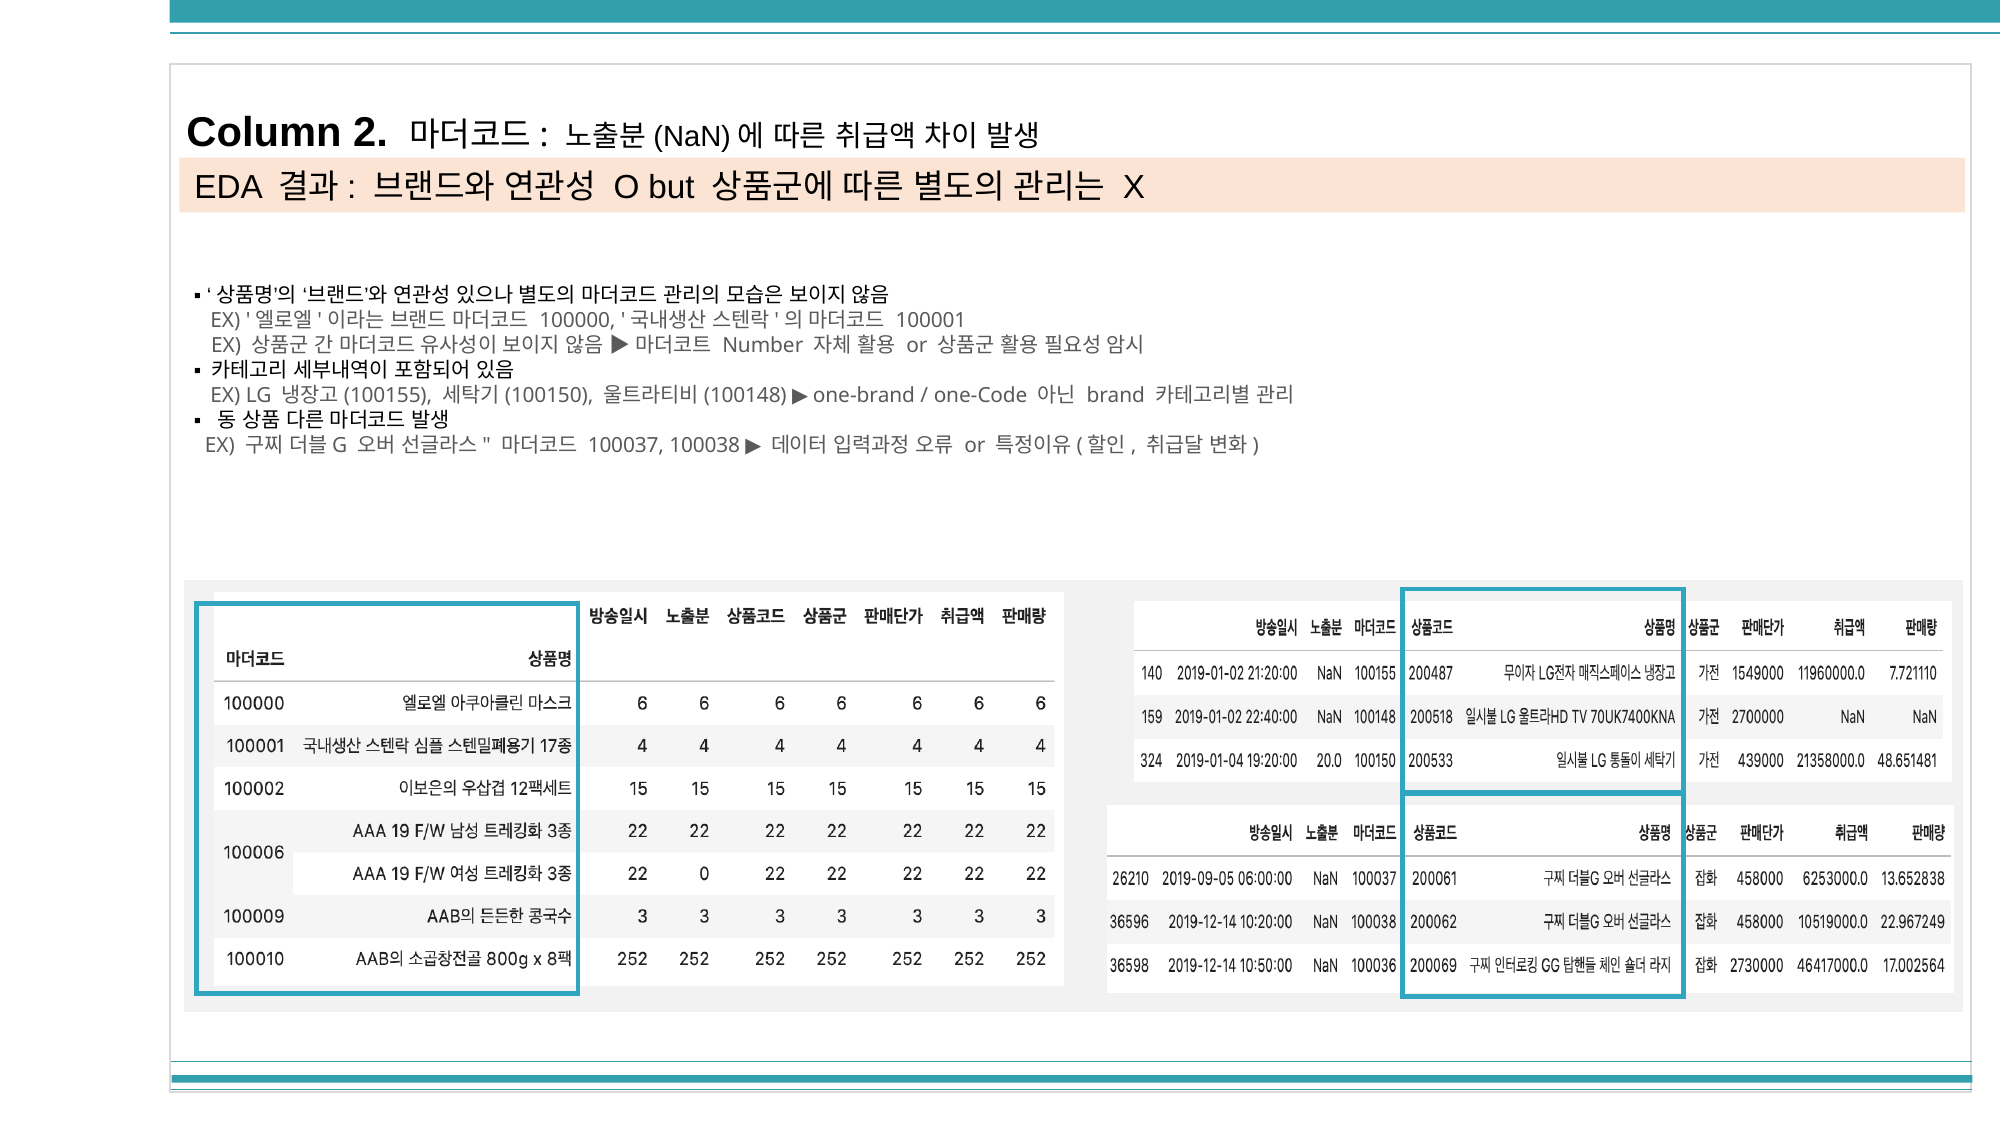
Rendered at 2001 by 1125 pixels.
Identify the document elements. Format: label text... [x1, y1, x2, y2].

text_box [1402, 793, 1684, 805]
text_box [171, 1061, 1973, 1090]
text_box [169, 0, 2000, 24]
text_box EDA 결과: 브랜드와 연관성 O but 상품군에 따른 별도의 관리는 X [179, 157, 1965, 213]
text_box Column 2. 마더코드: 노출분(NaN)에 따른 취급액 차이 발생 [171, 87, 1094, 163]
picture [213, 592, 1064, 987]
text_box [169, 63, 1972, 1093]
text_box [1402, 782, 1684, 792]
picture [1107, 805, 1954, 993]
text_box [1402, 589, 1684, 601]
text_box [1402, 993, 1684, 997]
text_box [196, 603, 579, 994]
picture [1134, 601, 1952, 782]
text_box ▪ ‘상품명’의 ‘브랜드’와 연관성 있으나 별도의 마더코드 관리의 모습은 보이지 않음 EX) '엘로엘'이라는 브랜드 마더코드 100000, '국내생산 스텐락'의 마더코드 100001 EX) 상품군 간 마더코드 유사성이 보이지 않음 ▶ 마더코트 Number 자체 활용 or 상품군 활용 필요성 암시 ▪ 카테고리 세부내역이 포함되어 있음 EX) LG 냉장고(100155), 세탁기(100150), 울트라티비(100148) ▶one-brand / one-Code 아닌 brand 카테고리별 관리 ▪ 동 상품 다른 마더코드 발생 EX) 구찌 더블G 오버 선글라스" 마더코드 100037, 100038 ▶데이터 입력과정 오류 or 특정이유(할인, 취급달 변화) [179, 273, 1965, 464]
